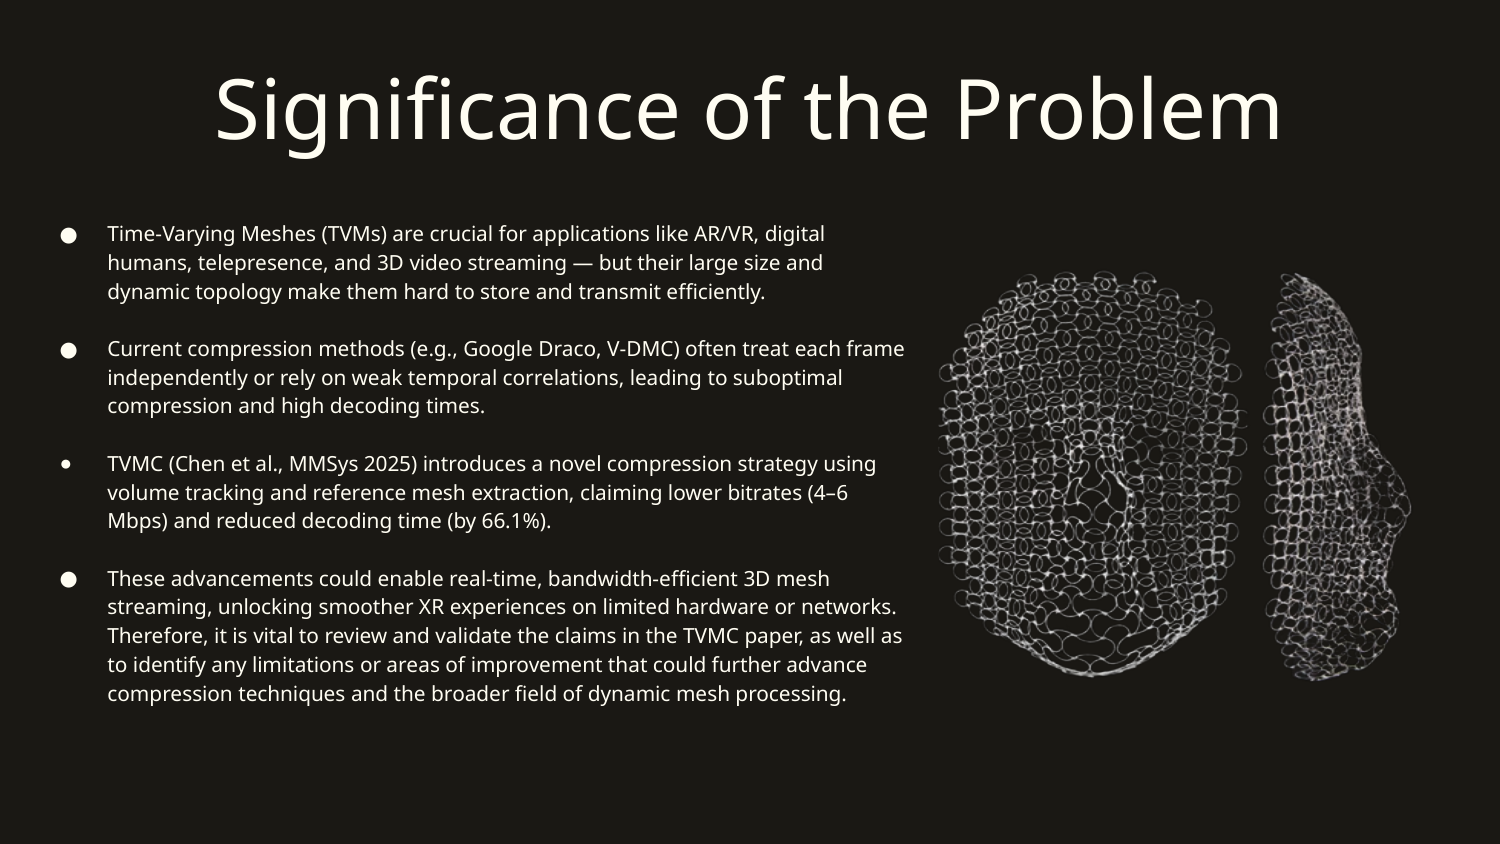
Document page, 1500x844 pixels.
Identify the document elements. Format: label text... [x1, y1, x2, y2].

picture [938, 224, 1500, 724]
text_box Time-Varying Meshes (TVMs) are crucial for applications like AR/VR, digital humans, telepresence, and 3D video streaming — but their large size and dynamic topology make them hard to store and transmit efficiently. Current compression methods (e.g., Google Draco, V-DMC) often treat each frame independently or rely on weak temporal correlations, leading to suboptimal compression and high decoding times. TVMC (Chen et al., MMSys 2025) introduces a novel compression strategy using volume tracking and reference mesh extraction, claiming lower bitrates (4–6 Mbps) and reduced decoding time (by 66.1%). These advancements could enable real-time, bandwidth-efficient 3D mesh streaming, unlocking smoother XR experiences on limited hardware or networks. Therefore, it is vital to review and validate the claims in the TVMC paper, as well as to identify any limitations or areas of improvement that could further advance compression techniques and the broader field of dynamic mesh processing. [17, 152, 927, 749]
text_box Significance of the Problem [17, 56, 1483, 157]
